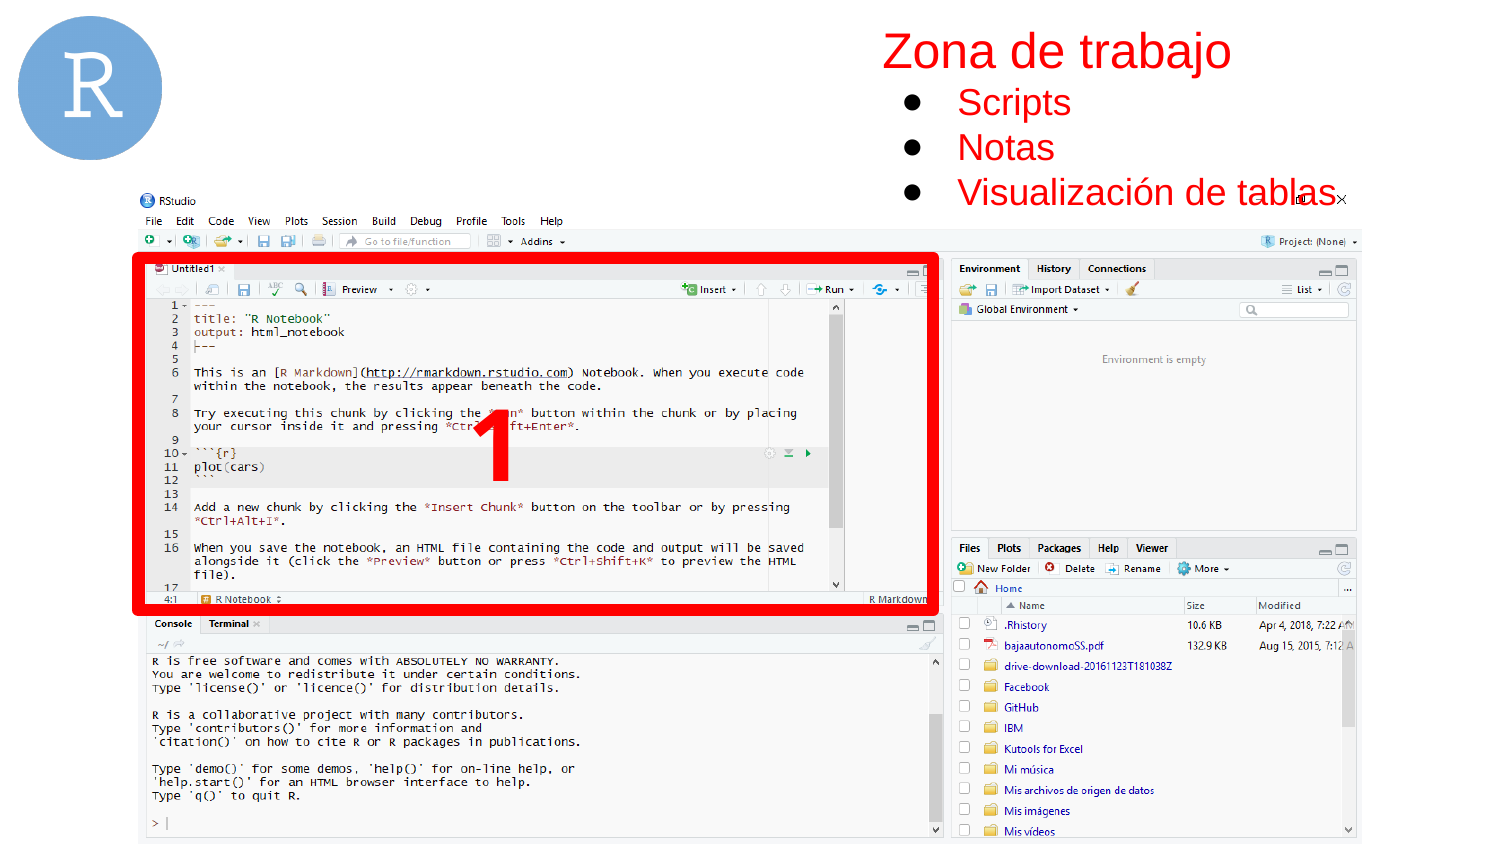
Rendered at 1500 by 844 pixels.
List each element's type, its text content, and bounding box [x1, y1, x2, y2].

text_box Zona de trabajo Scripts Notas Visualización de tablas [867, 3, 1449, 237]
picture [138, 191, 1362, 844]
picture [17, 16, 162, 160]
